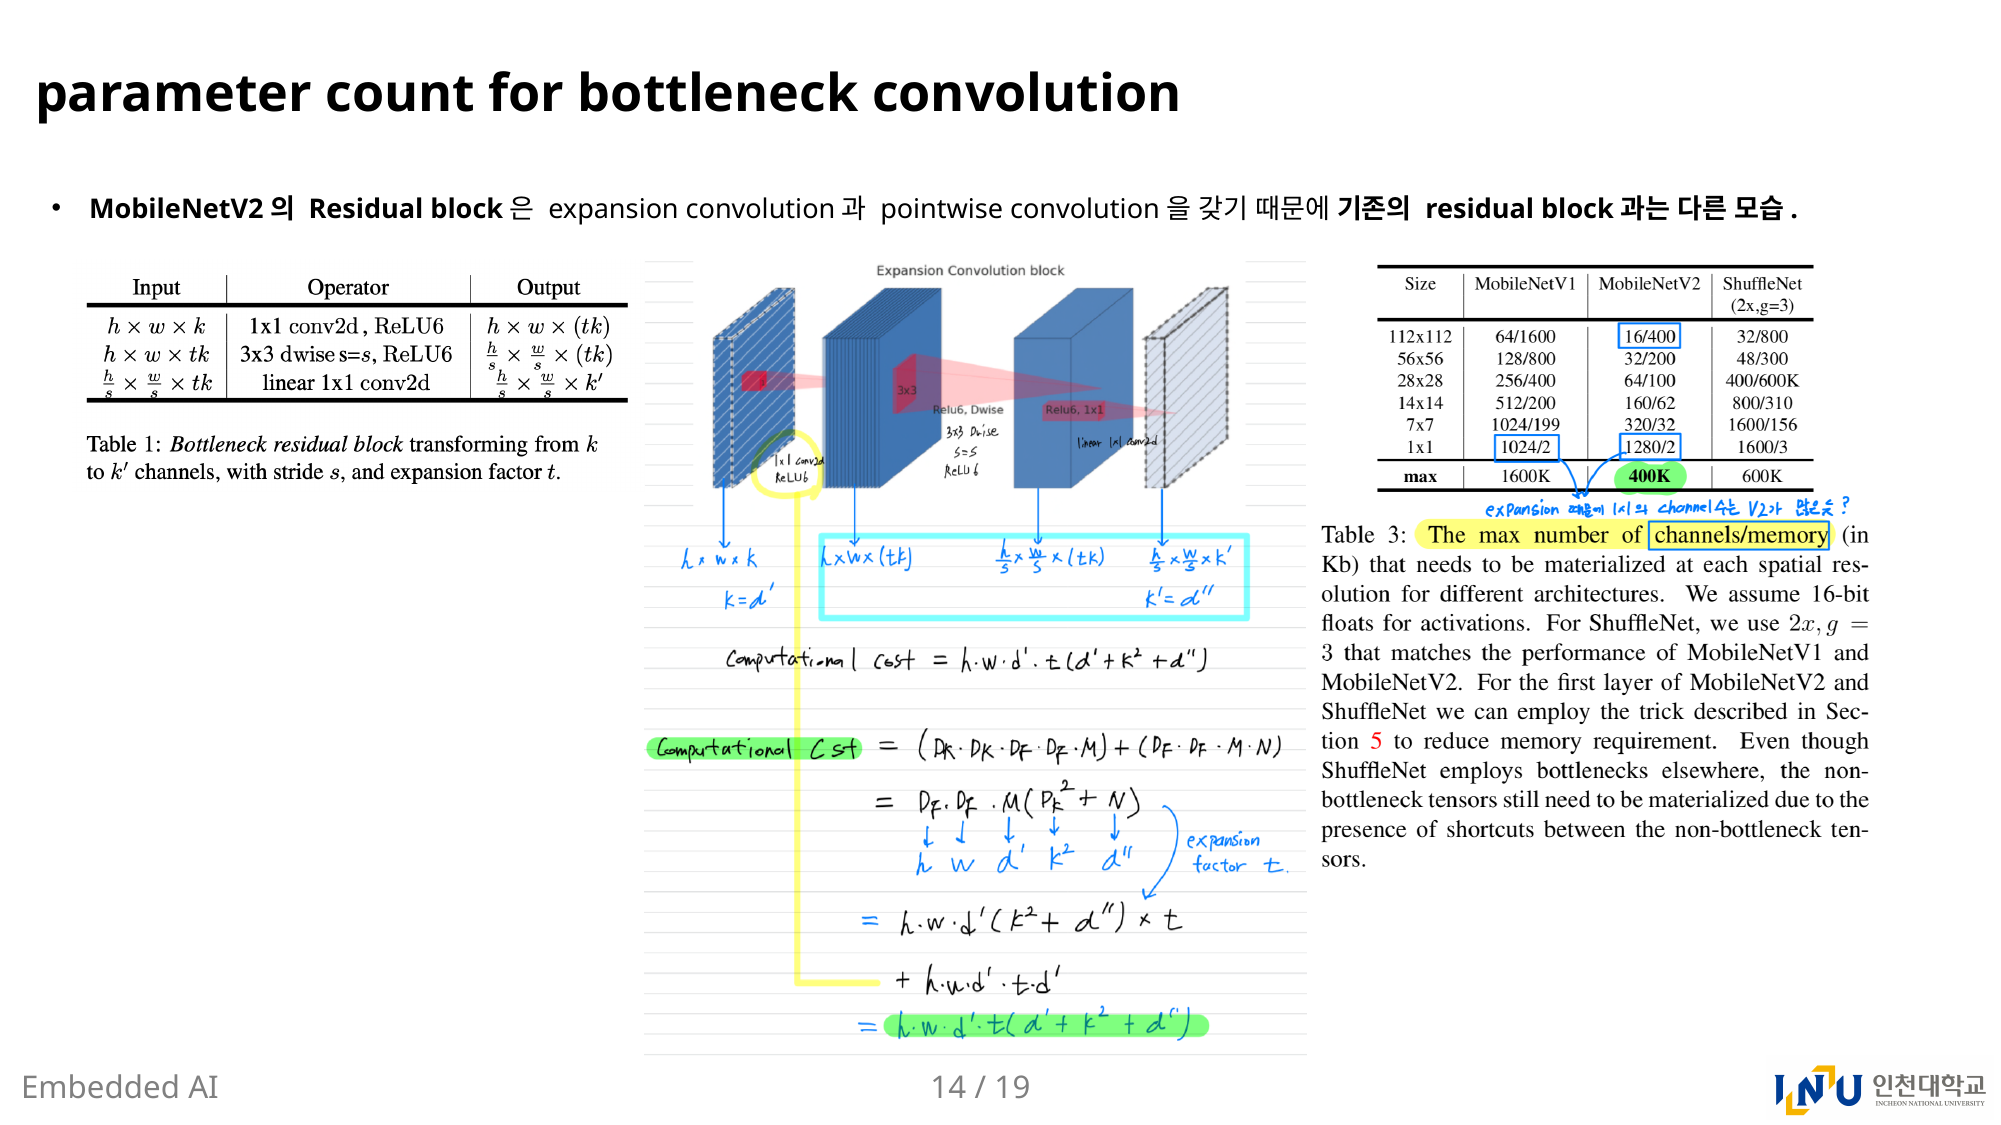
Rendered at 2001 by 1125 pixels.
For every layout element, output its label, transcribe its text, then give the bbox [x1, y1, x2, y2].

picture [1766, 1055, 1994, 1120]
picture [72, 259, 1892, 1060]
list MobileNetV2의 Residual block은 expansion convolution과 pointwise convolution을 갖기 때문에 기존의 residual block과는 다른 모습. [36, 167, 1958, 1060]
title parameter count for bottleneck convolution [20, 9, 1981, 141]
